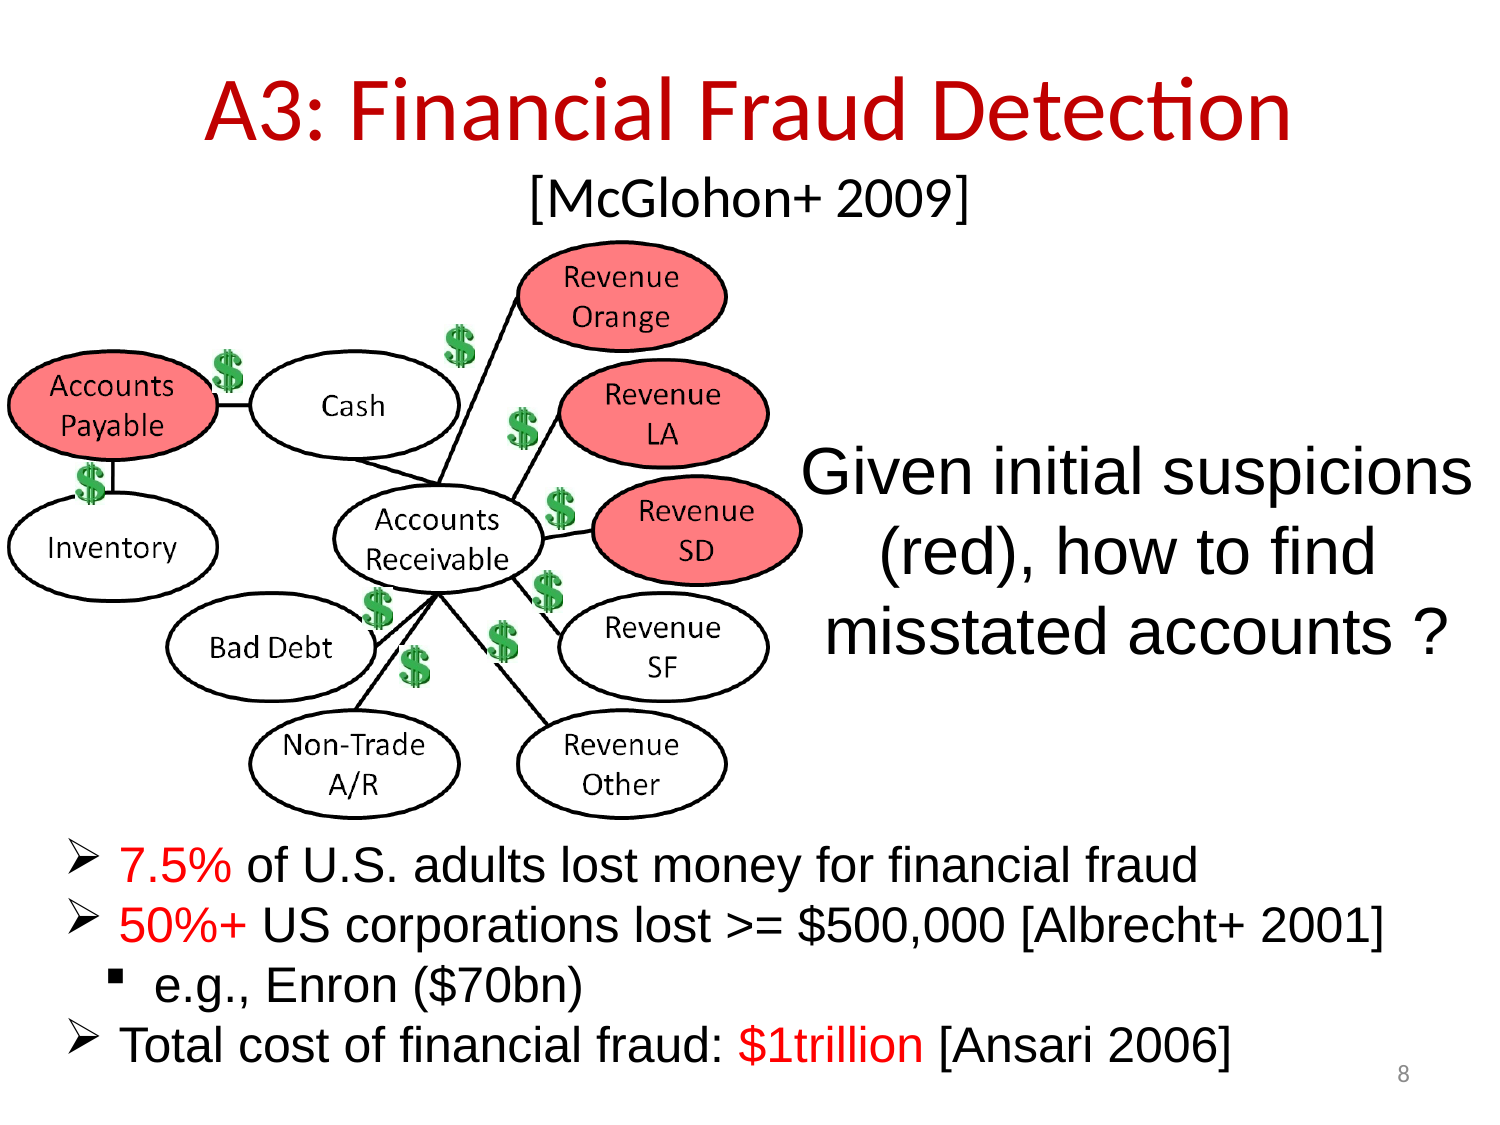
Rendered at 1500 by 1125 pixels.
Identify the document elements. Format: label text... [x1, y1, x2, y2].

picture [0, 236, 807, 826]
text_box Given initial suspicions (red), how to find misstated accounts ? [810, 420, 1500, 675]
title A3: Financial Fraud Detection [McGlohon+ 2009] [74, 44, 1426, 233]
text_box 7.5% of U.S. adults lost money for financial fraud 50%+ US corporations lost >= $500,000 [Albrecht+ 2001] e.g., Enron ($70bn) Total cost of financial fraud: $1trillion [Ansari 2006] [50, 824, 1500, 1125]
